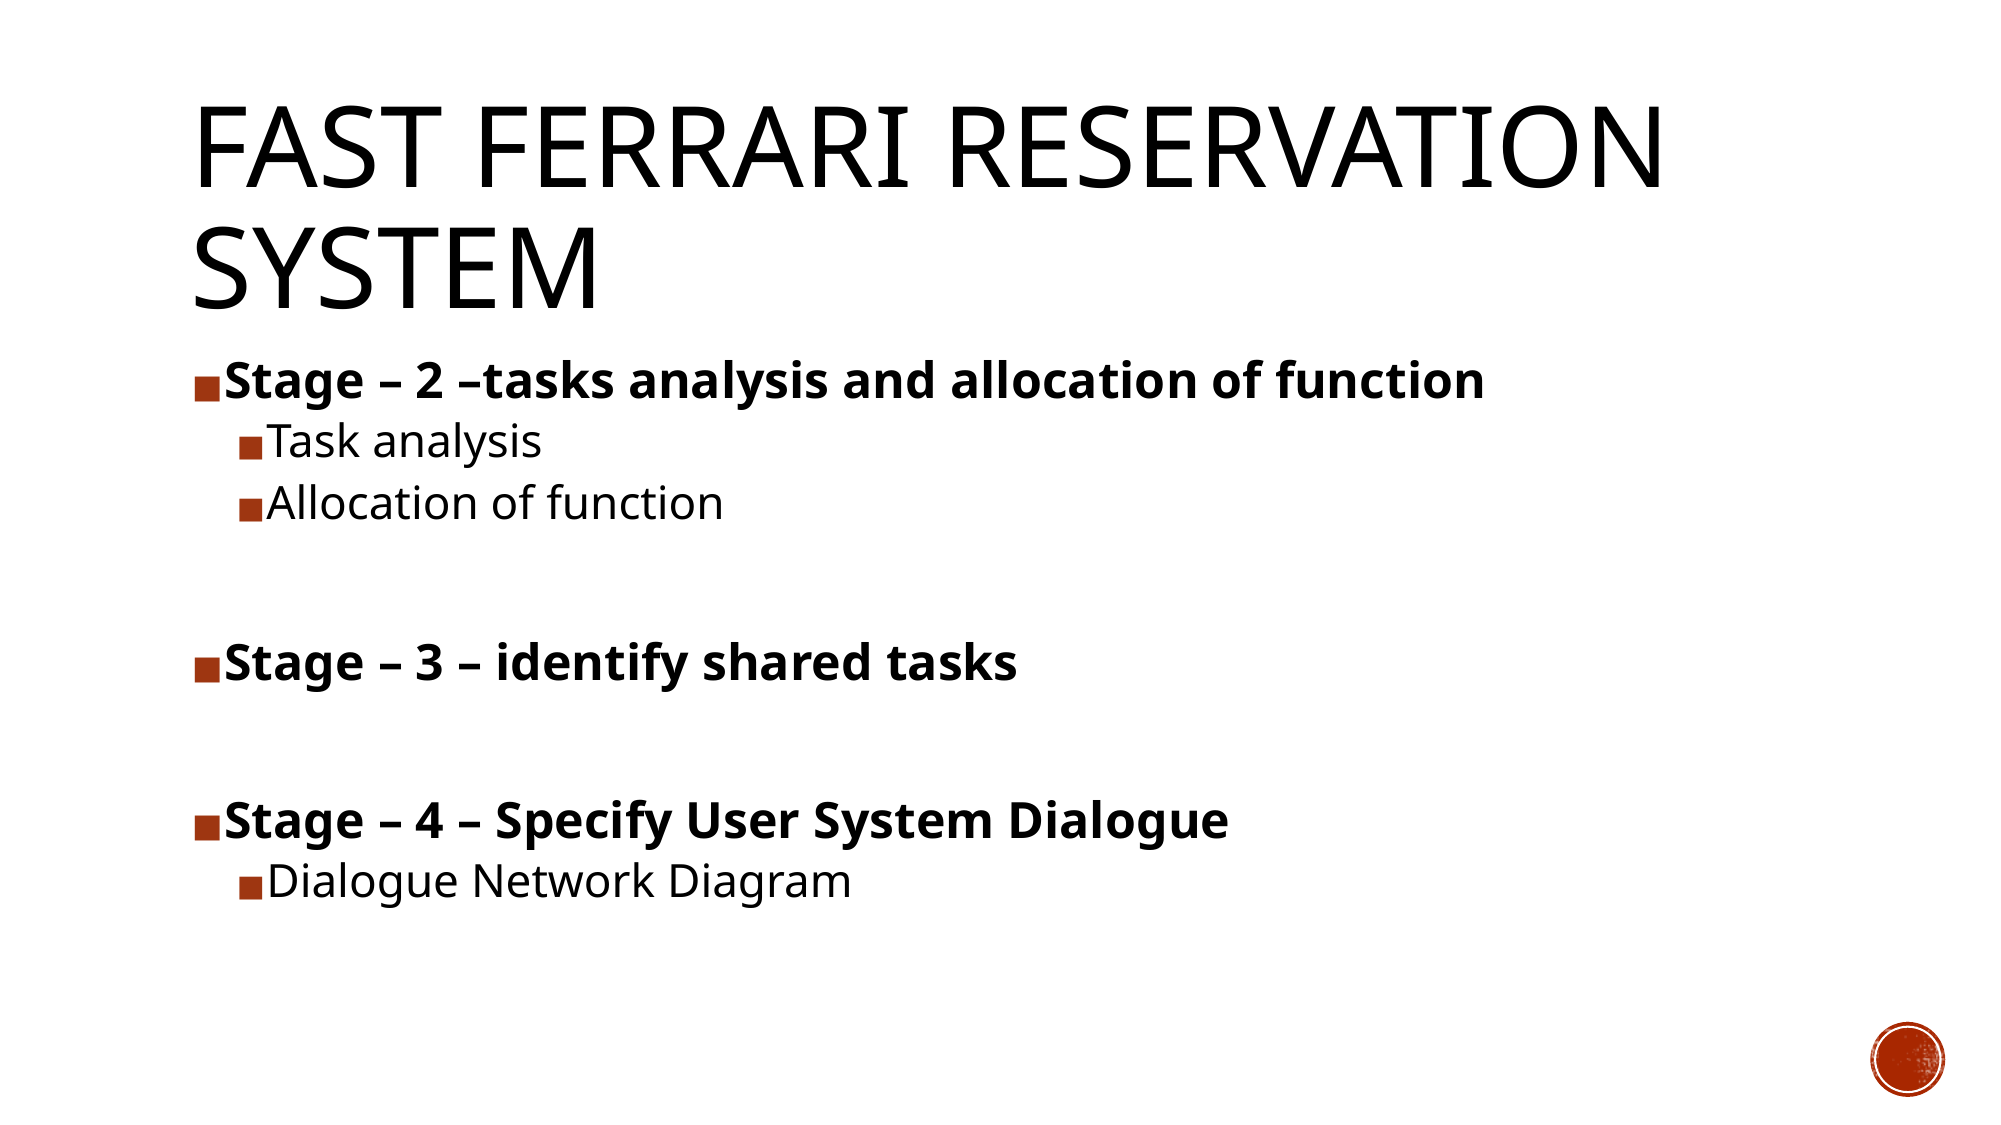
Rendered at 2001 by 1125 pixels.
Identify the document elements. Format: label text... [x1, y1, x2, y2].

picture [1870, 1021, 1946, 1097]
title FAST FERRARI RESERVATION SYSTEM [175, 79, 1826, 344]
list Stage – 2 –tasks analysis and allocation of function Task analysis Allocation of function Stage – 3 – identify shared tasks Stage – 4 – Specify User System Dialogue Dialogue Network Diagram [175, 348, 1826, 1066]
